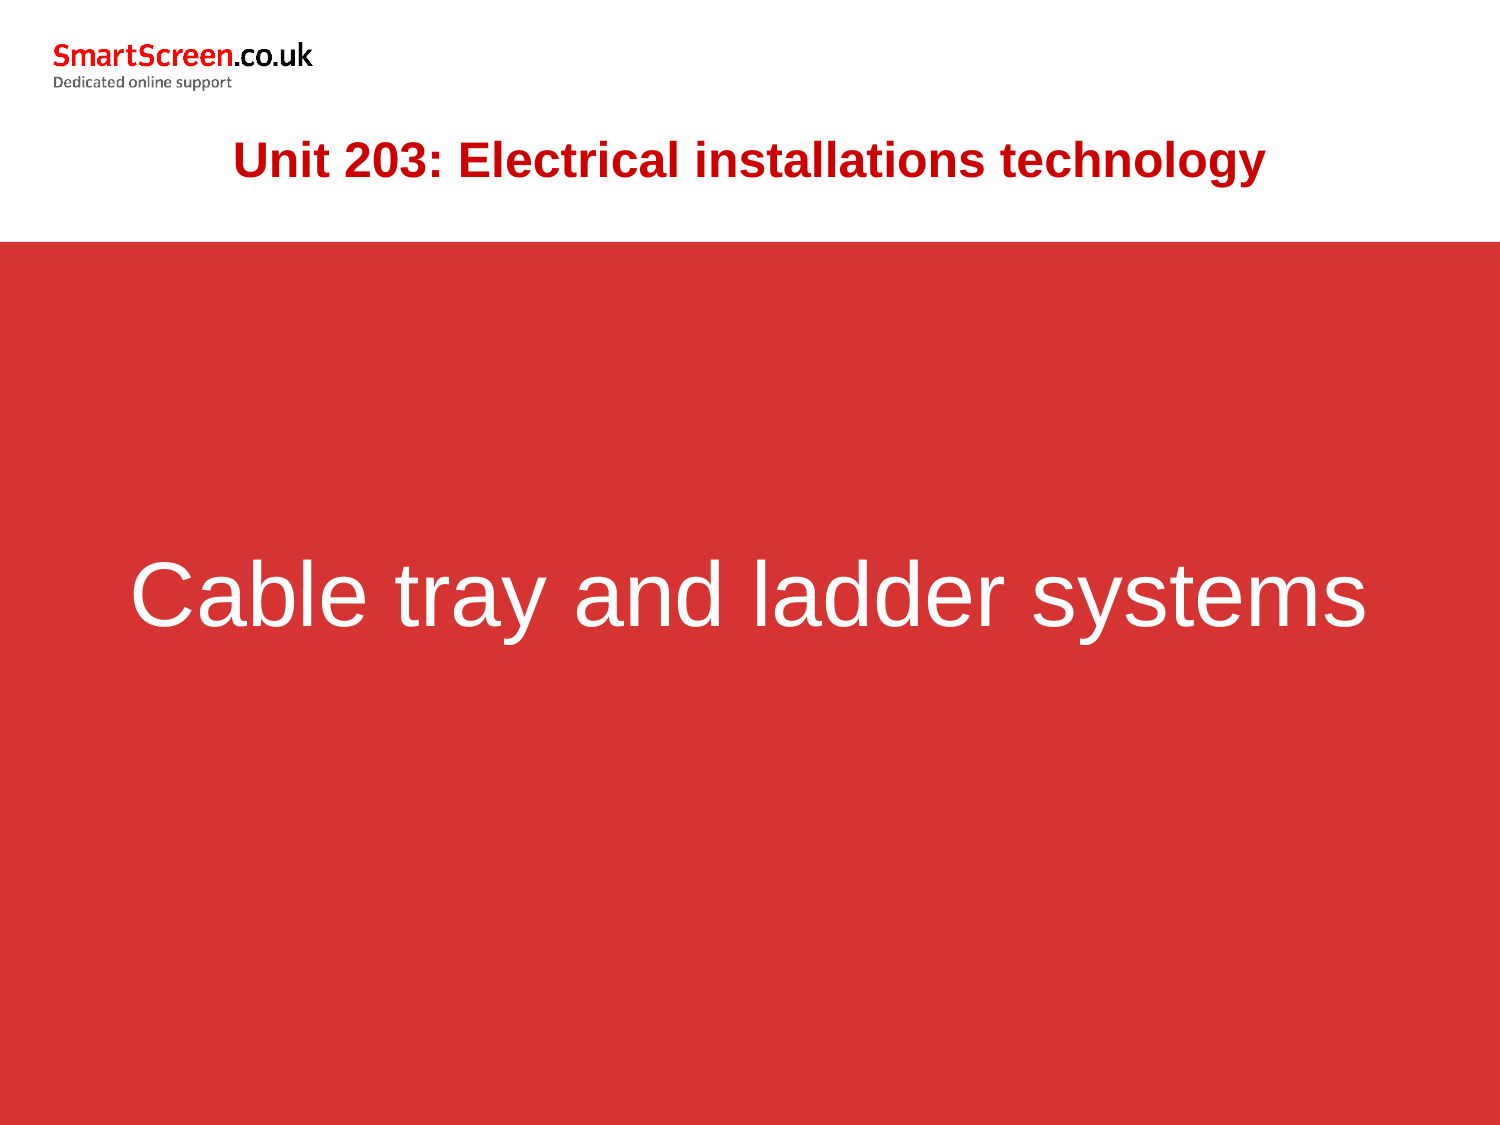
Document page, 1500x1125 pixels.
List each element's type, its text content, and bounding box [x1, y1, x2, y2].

picture [53, 42, 313, 91]
list Cable tray and ladder systems [75, 262, 1425, 1005]
text_box Unit 203: Electrical installations technology [0, 113, 1500, 209]
text_box [0, 241, 1500, 1125]
